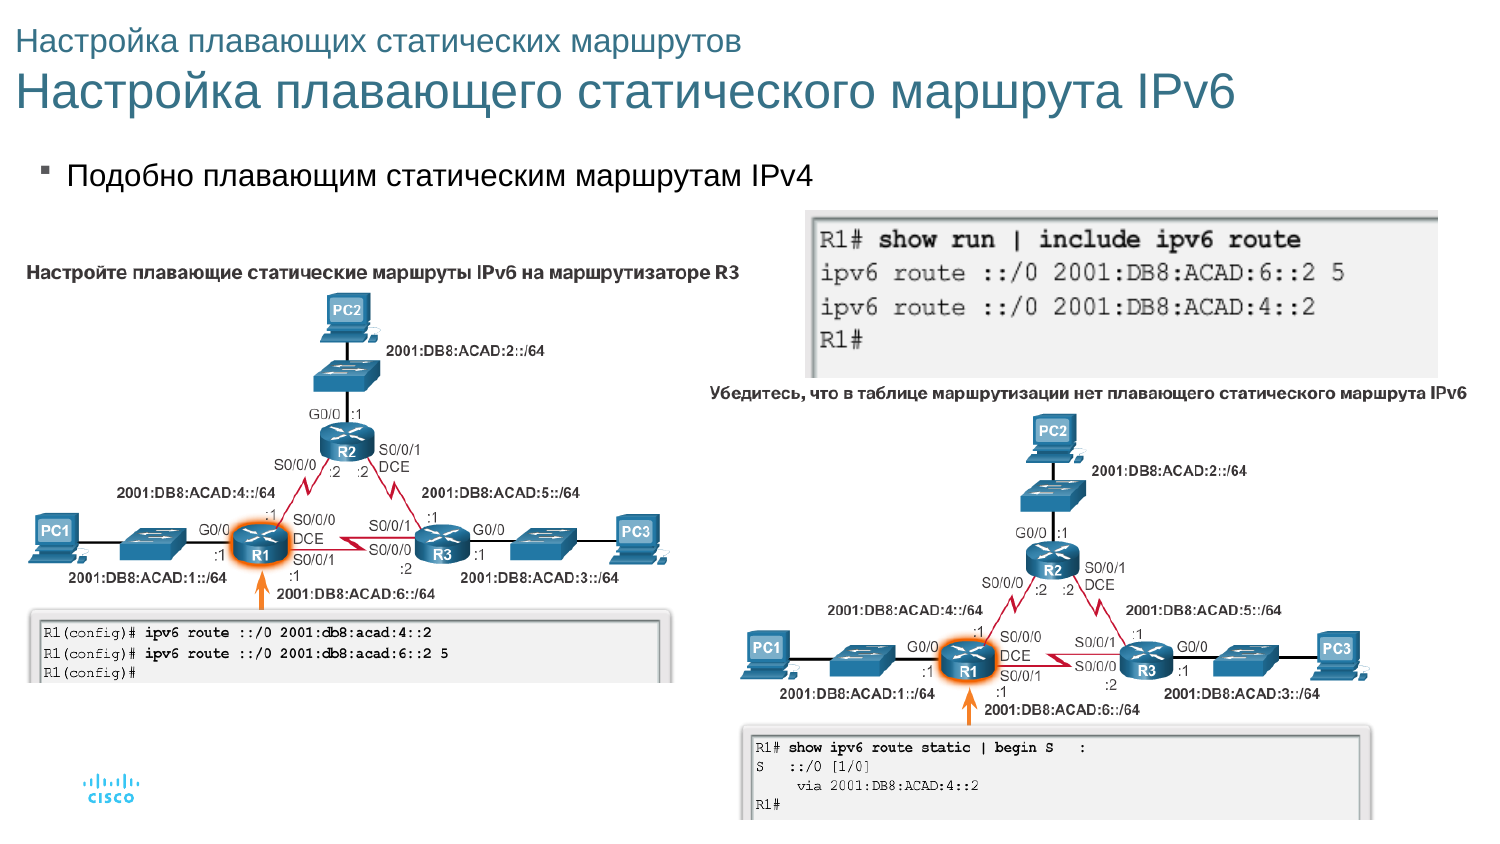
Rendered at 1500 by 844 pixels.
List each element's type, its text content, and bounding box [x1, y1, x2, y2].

list Подобно плавающим статическим маршрутам IPv4 [23, 147, 1477, 211]
picture [23, 209, 1477, 820]
title Настройка плавающих статических маршрутов Настройка плавающего статического маршрута IPv6 [0, 6, 1500, 131]
